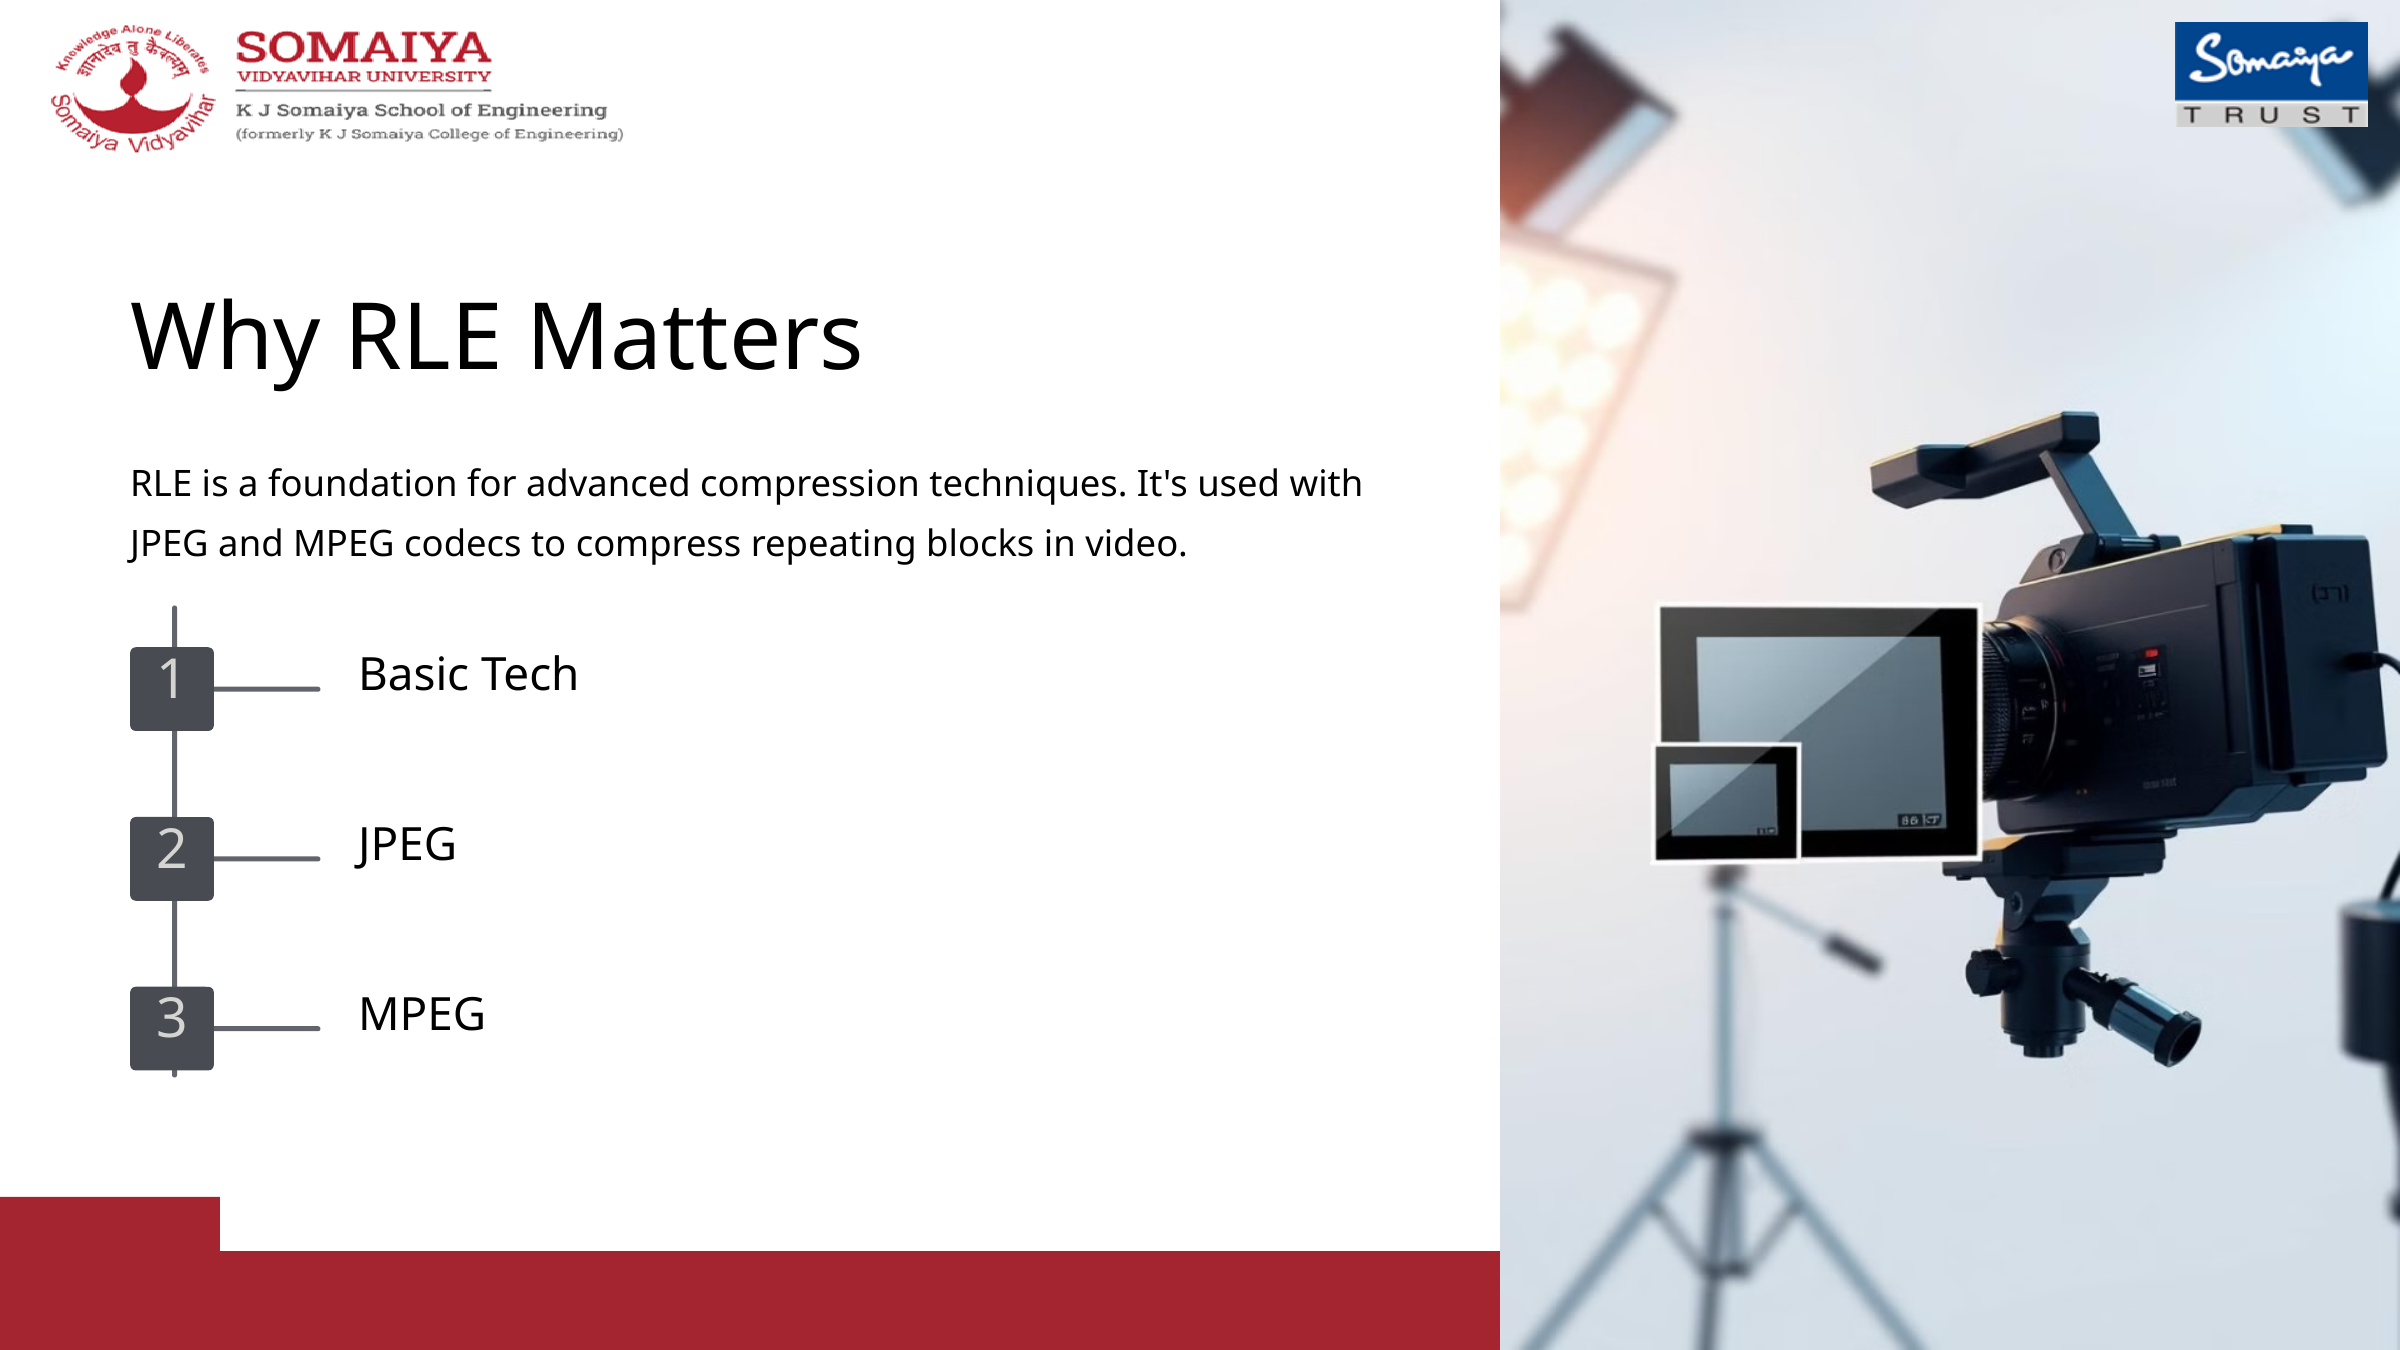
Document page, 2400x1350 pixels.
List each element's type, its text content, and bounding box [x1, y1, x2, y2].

text_box [130, 986, 214, 1071]
picture [1499, 0, 2400, 1350]
text_box [214, 1026, 321, 1032]
picture [0, 0, 671, 161]
text_box [172, 731, 178, 817]
text_box [214, 686, 321, 692]
text_box [172, 901, 178, 986]
text_box Why RLE Matters [130, 272, 1061, 389]
text_box [172, 1071, 178, 1078]
text_box 3 [144, 993, 200, 1064]
text_box 1 [144, 654, 200, 724]
text_box 2 [144, 824, 200, 894]
text_box MPEG [358, 982, 824, 1041]
text_box RLE is a foundation for advanced compression techniques. It's used with JPEG and MPEG codecs to compress repeating blocks in video. [130, 444, 1370, 564]
text_box [172, 605, 178, 647]
text_box JPEG [358, 812, 824, 871]
text_box [130, 816, 214, 901]
text_box Basic Tech [358, 642, 824, 701]
text_box [214, 856, 321, 862]
text_box [130, 647, 214, 731]
